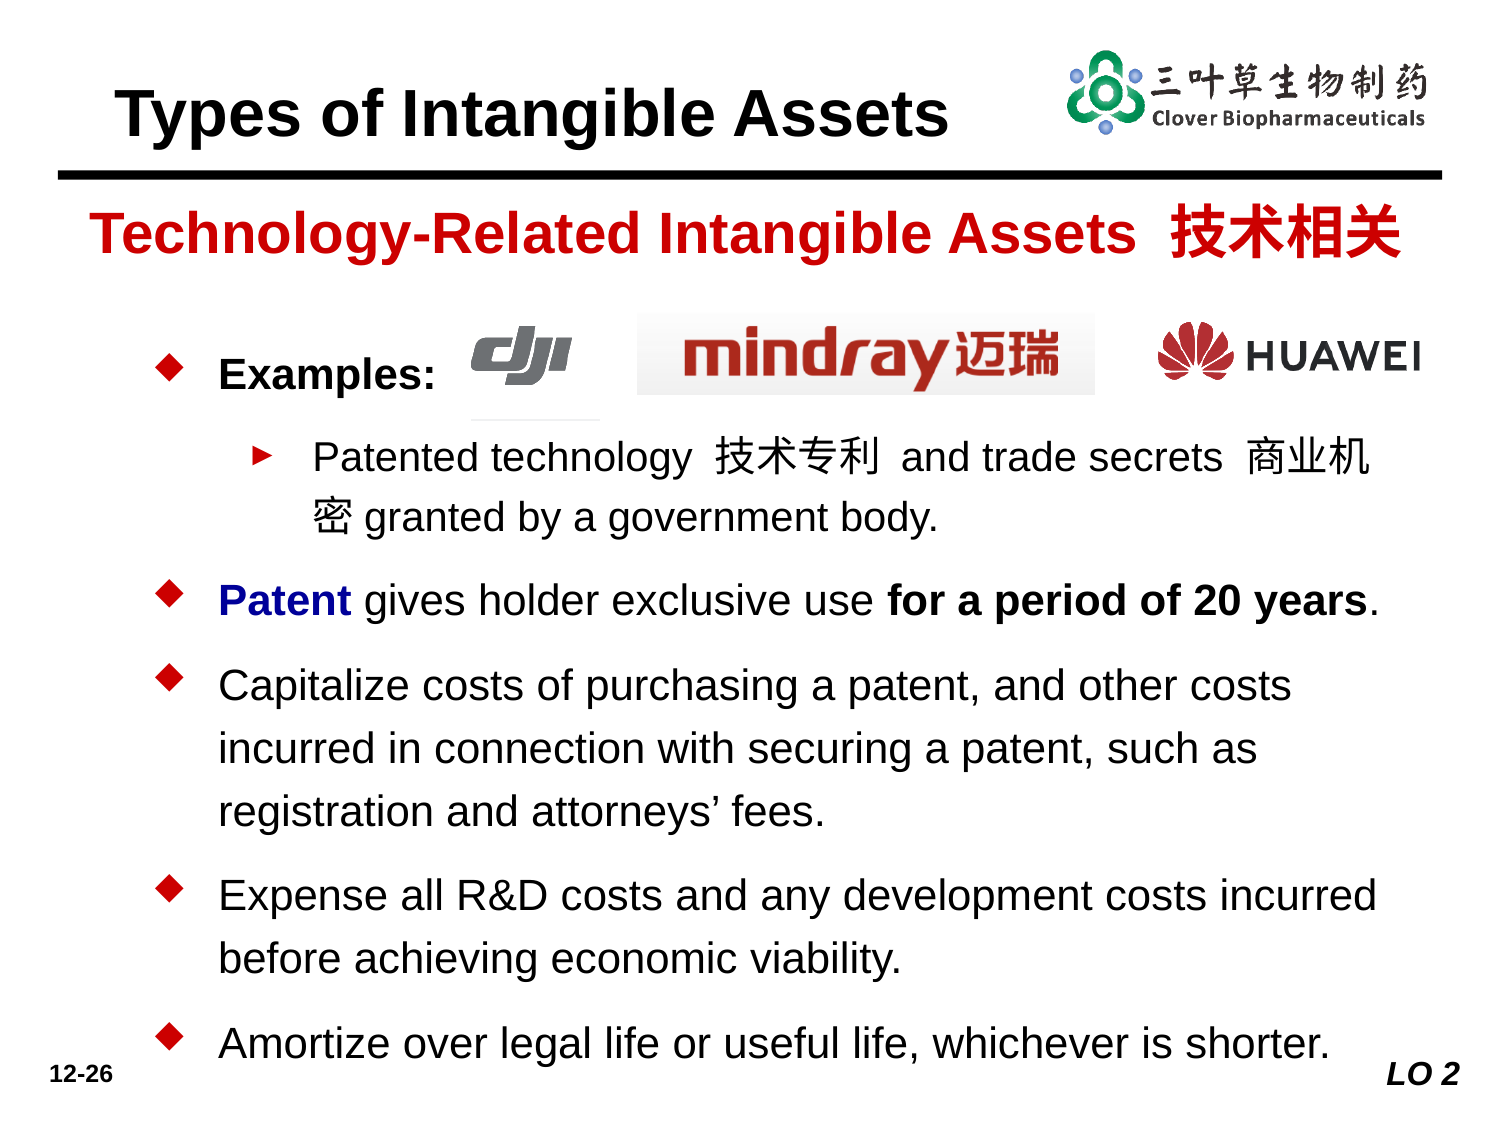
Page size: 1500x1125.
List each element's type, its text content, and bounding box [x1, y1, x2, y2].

picture [637, 312, 1095, 395]
picture [1137, 274, 1463, 428]
picture [1062, 42, 1435, 141]
text_box Technology-Related Intangible Assets 技术相关 [1175, 187, 1438, 273]
picture [437, 274, 601, 442]
text_box Types of Intangible Assets [99, 62, 1350, 155]
text_box [750, 187, 1175, 613]
text_box LO 2 [1337, 1044, 1475, 1100]
text_box Examples: Patented technology 技术专利 and trade secrets 商业机密granted by a government body. Patent gives holder exclusive use for a period of 20 years. Capitalize costs of purchasing a patent, and other costs incurred in connection with securing a patent, such as registration and attorneys’ fees. Expense all R&D costs and any development costs incurred before achieving economic viability. Amortize over legal life or useful life, whichever is shorter. [137, 328, 1400, 1075]
text_box Technology-Related Intangible Assets 技术相关 [74, 187, 750, 273]
text_box [725, 537, 750, 588]
